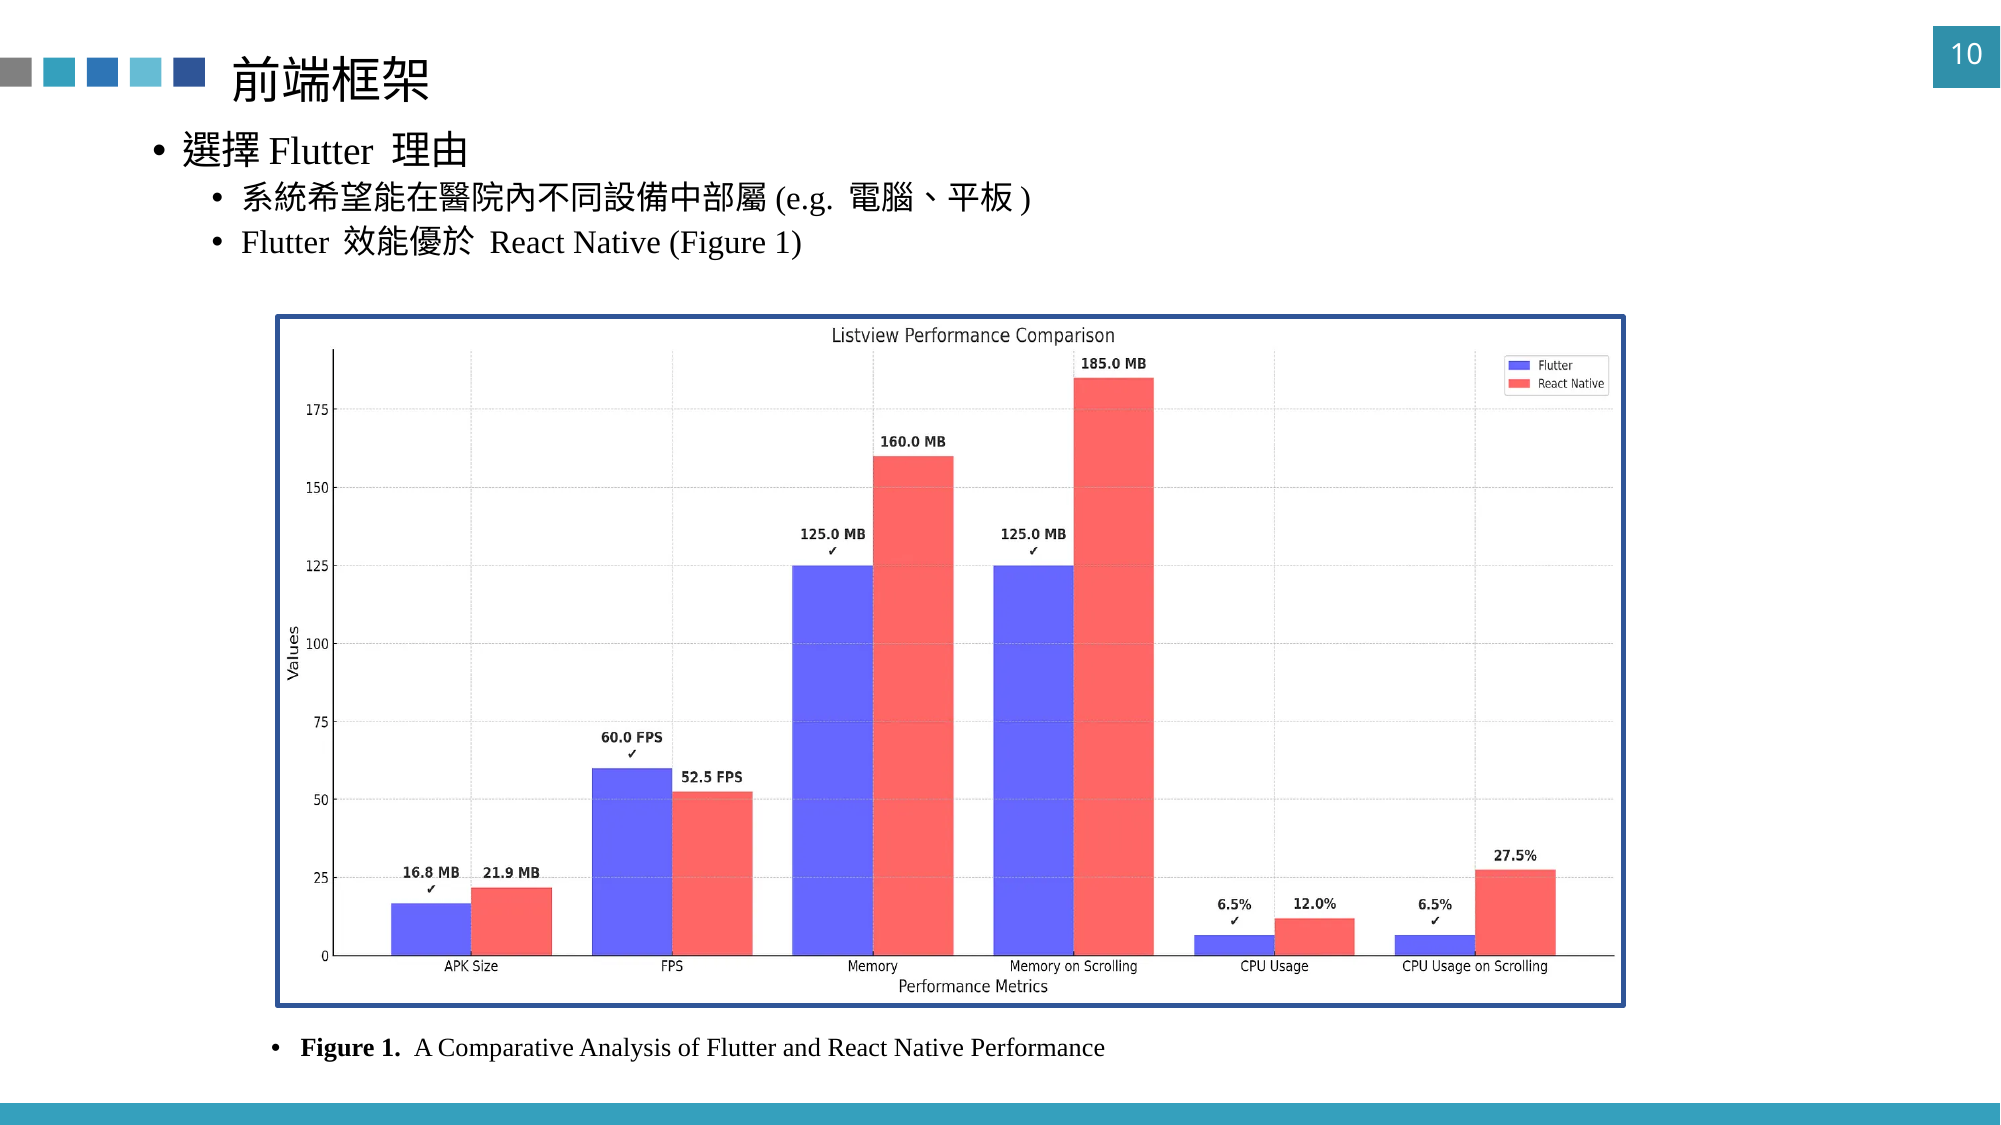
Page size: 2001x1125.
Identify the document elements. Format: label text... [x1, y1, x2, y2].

list 選擇Flutter 理由 系統希望能在醫院內不同設備中部屬(e.g. 電腦、平板) Flutter 效能優於 React Native (Figure 1) Figure 1. A Comparative Analysis of Flutter and React Native Performance [137, 123, 1863, 1076]
picture [279, 318, 1621, 1004]
title 前端框架 [216, 26, 1921, 140]
